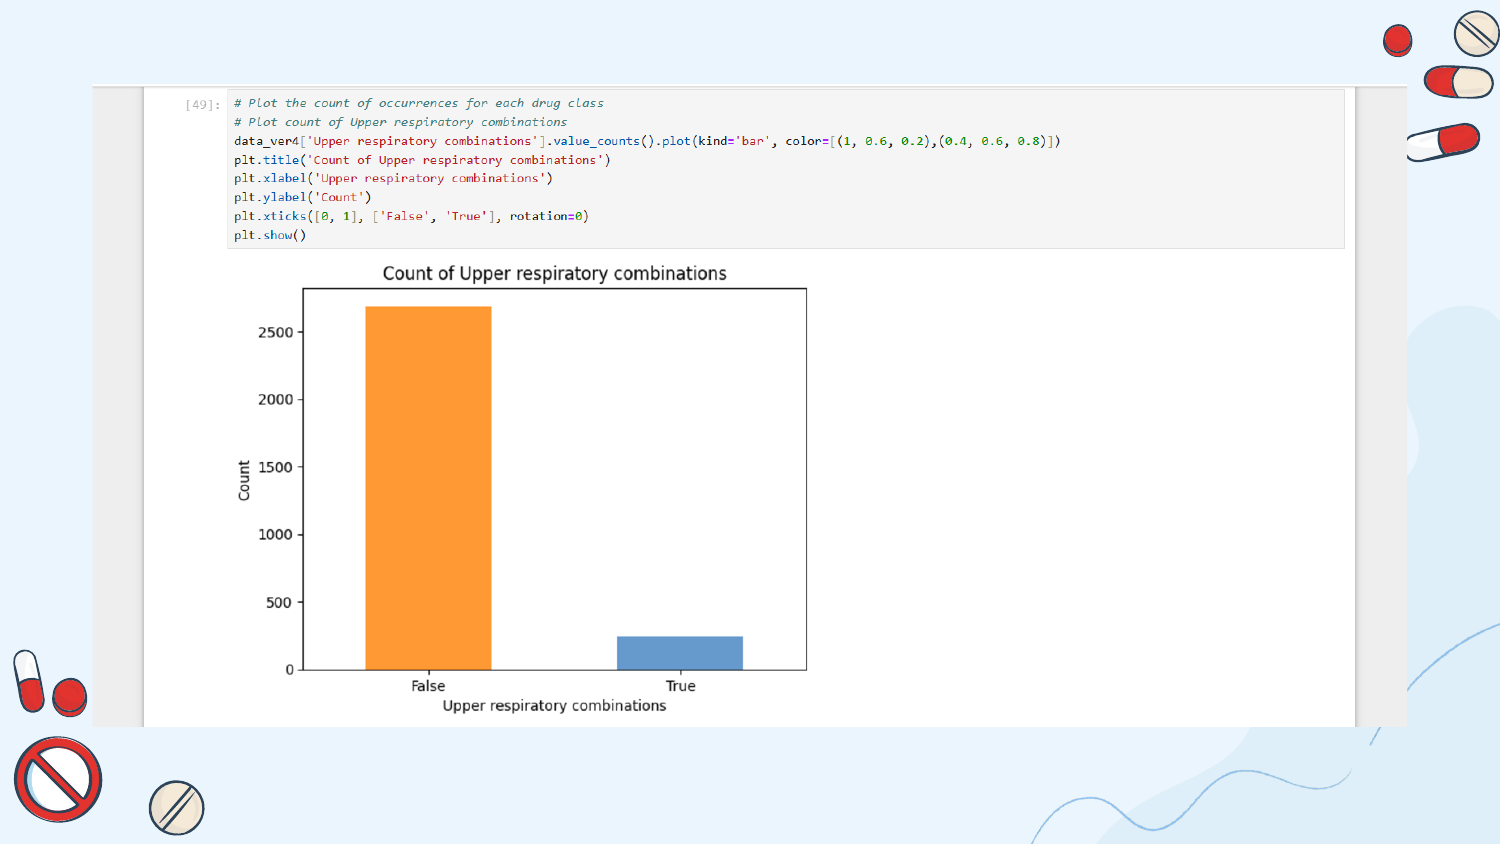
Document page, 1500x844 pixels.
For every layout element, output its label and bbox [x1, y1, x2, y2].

picture [92, 83, 1500, 844]
